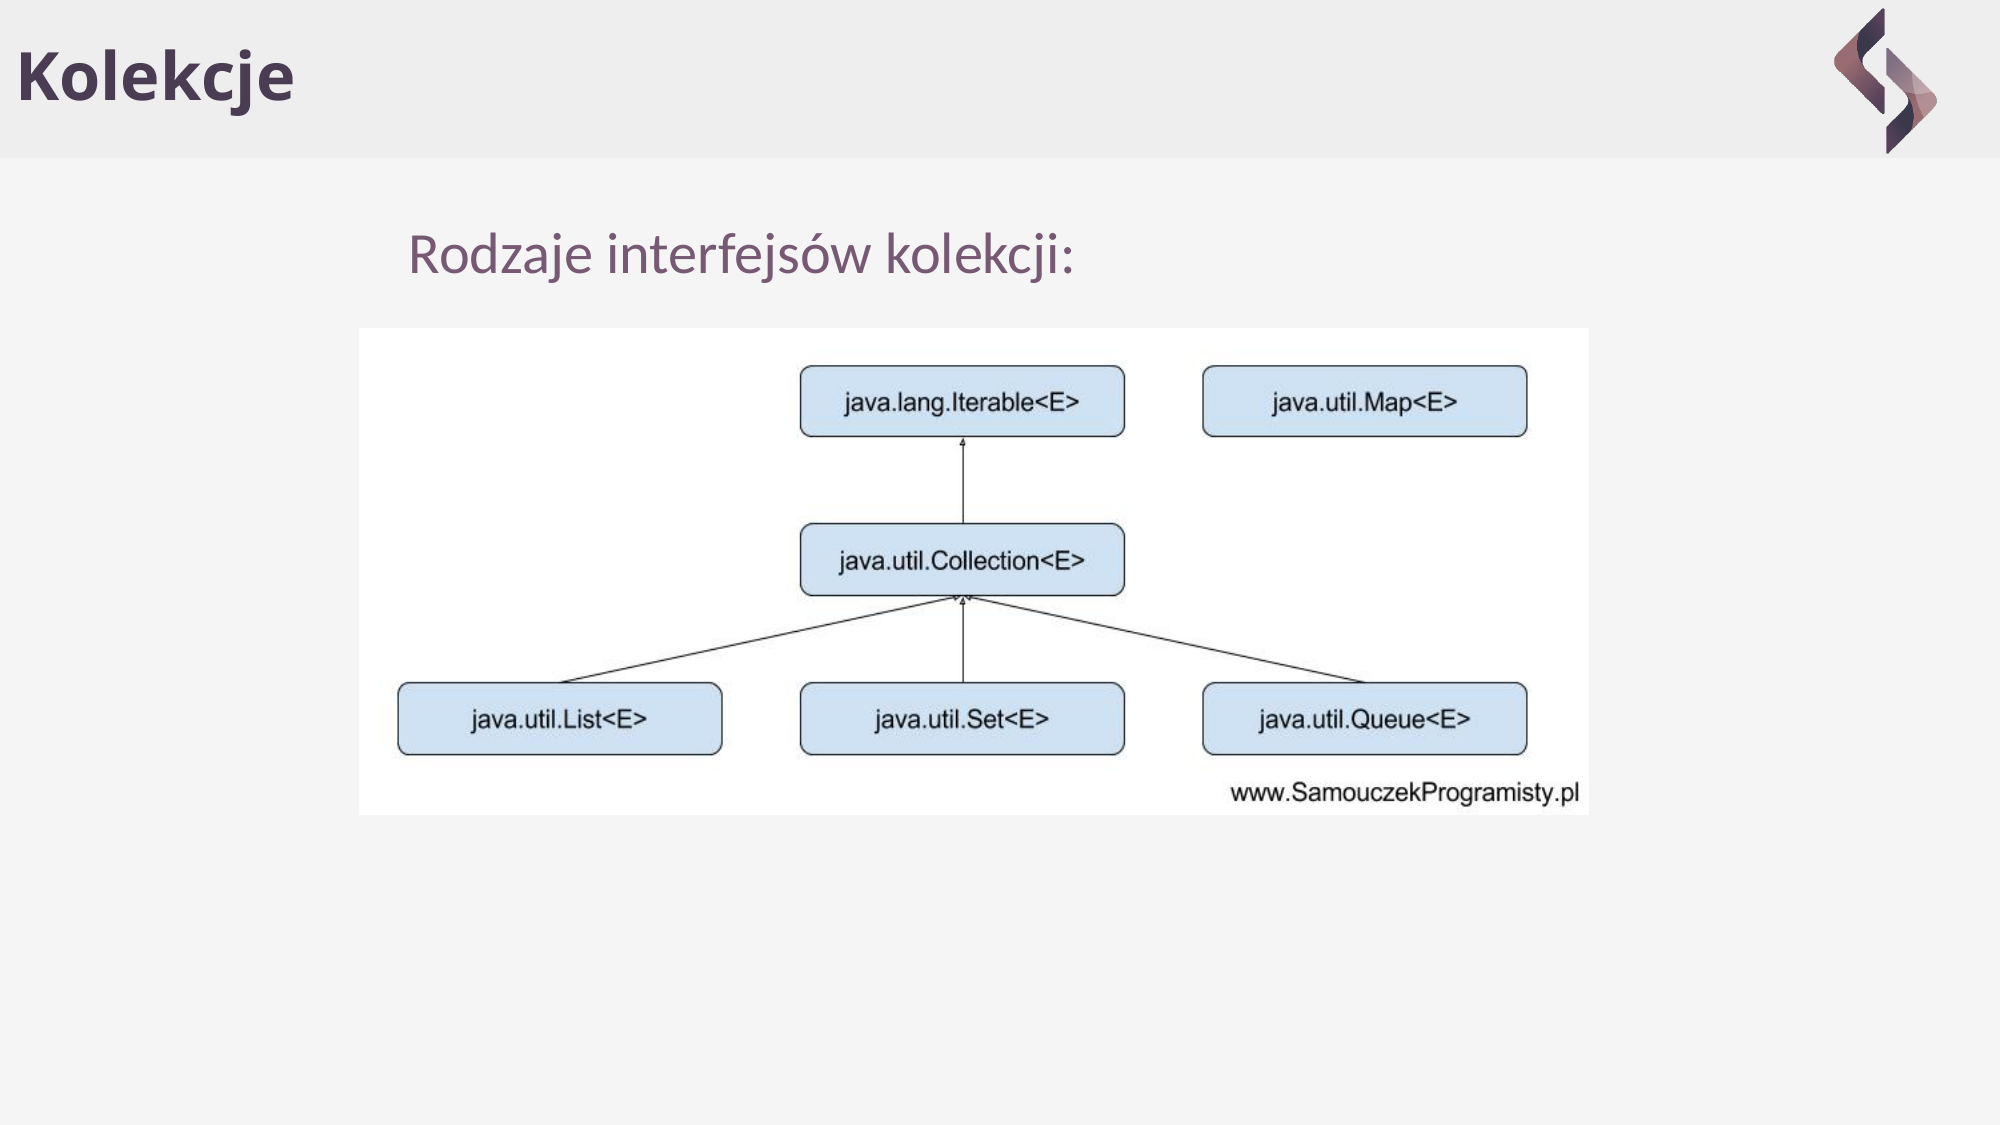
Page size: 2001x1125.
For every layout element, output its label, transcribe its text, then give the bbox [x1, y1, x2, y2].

title Kolekcje [0, 0, 1788, 158]
picture [358, 328, 1590, 816]
list Rodzaje interfejsów kolekcji: [356, 215, 1581, 329]
picture [1787, 0, 2001, 166]
